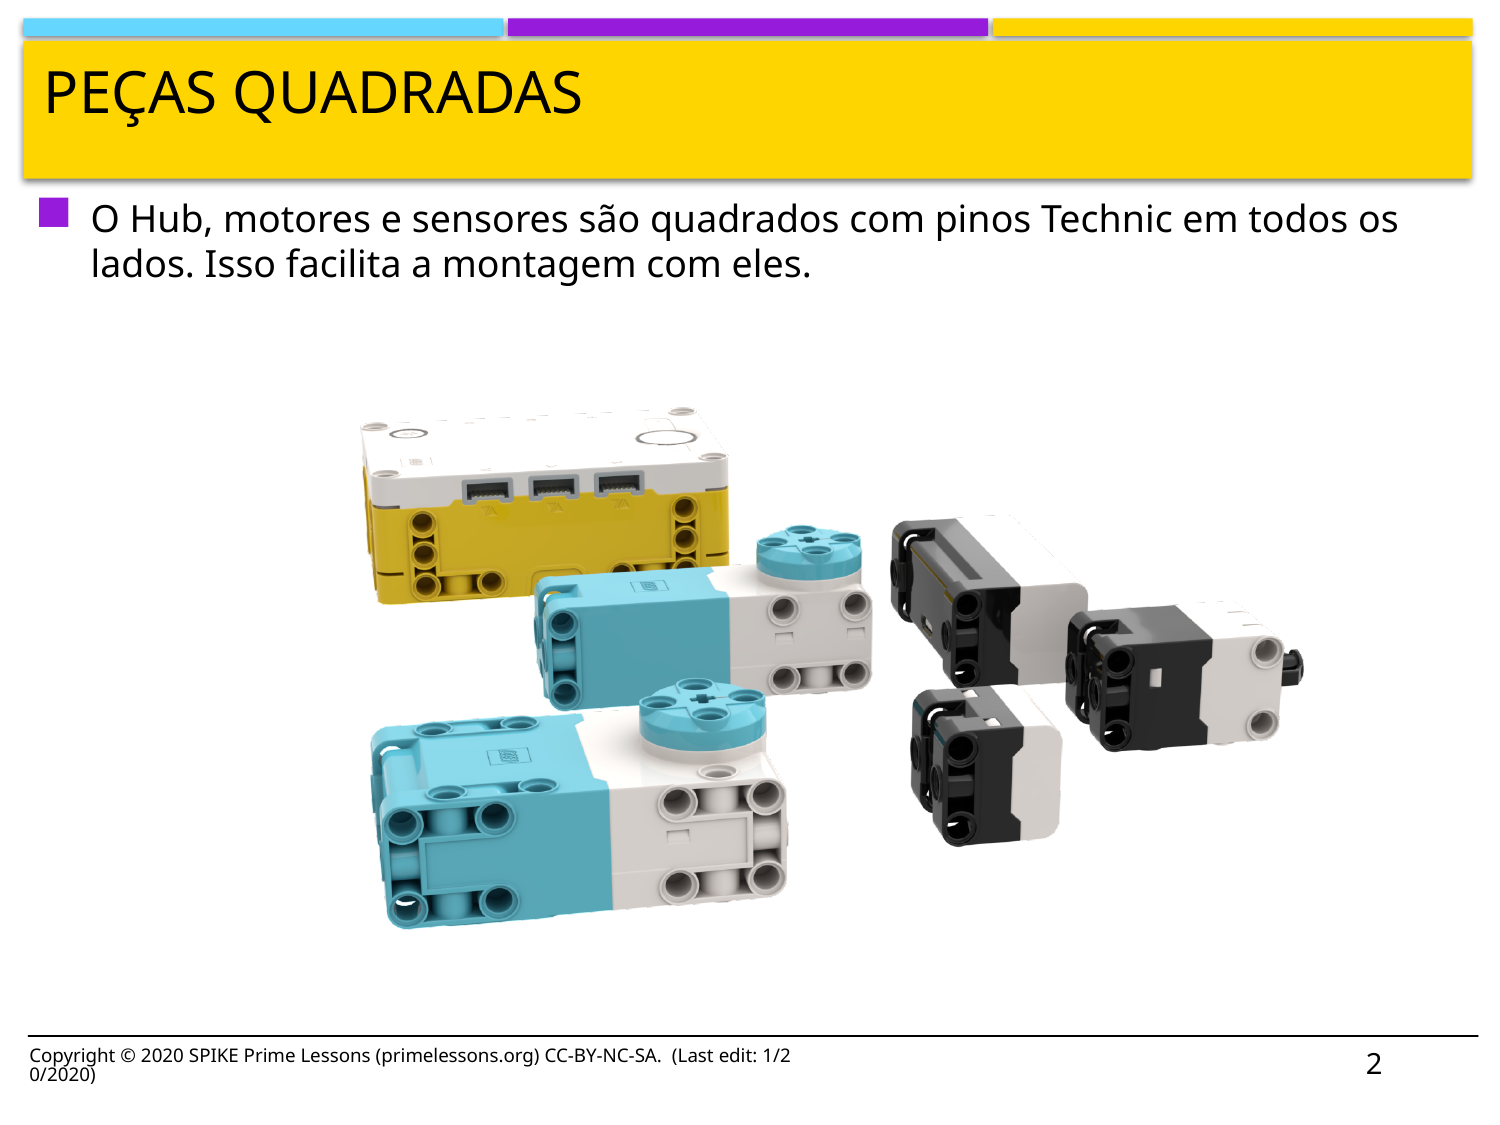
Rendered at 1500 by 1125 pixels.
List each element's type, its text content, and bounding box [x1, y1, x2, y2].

list O Hub, motores e sensores são quadrados com pinos Technic em todos os lados. Isso facilita a montagem com eles. [25, 187, 1478, 1021]
title Peças quadradas [28, 48, 1464, 172]
picture [213, 362, 1415, 1039]
slide_number 2 [1351, 1037, 1478, 1098]
footer Copyright © 2020 SPIKE Prime Lessons (primelessons.org) CC-BY-NC-SA. (Last edit: 1/20/2020) [14, 1036, 814, 1097]
